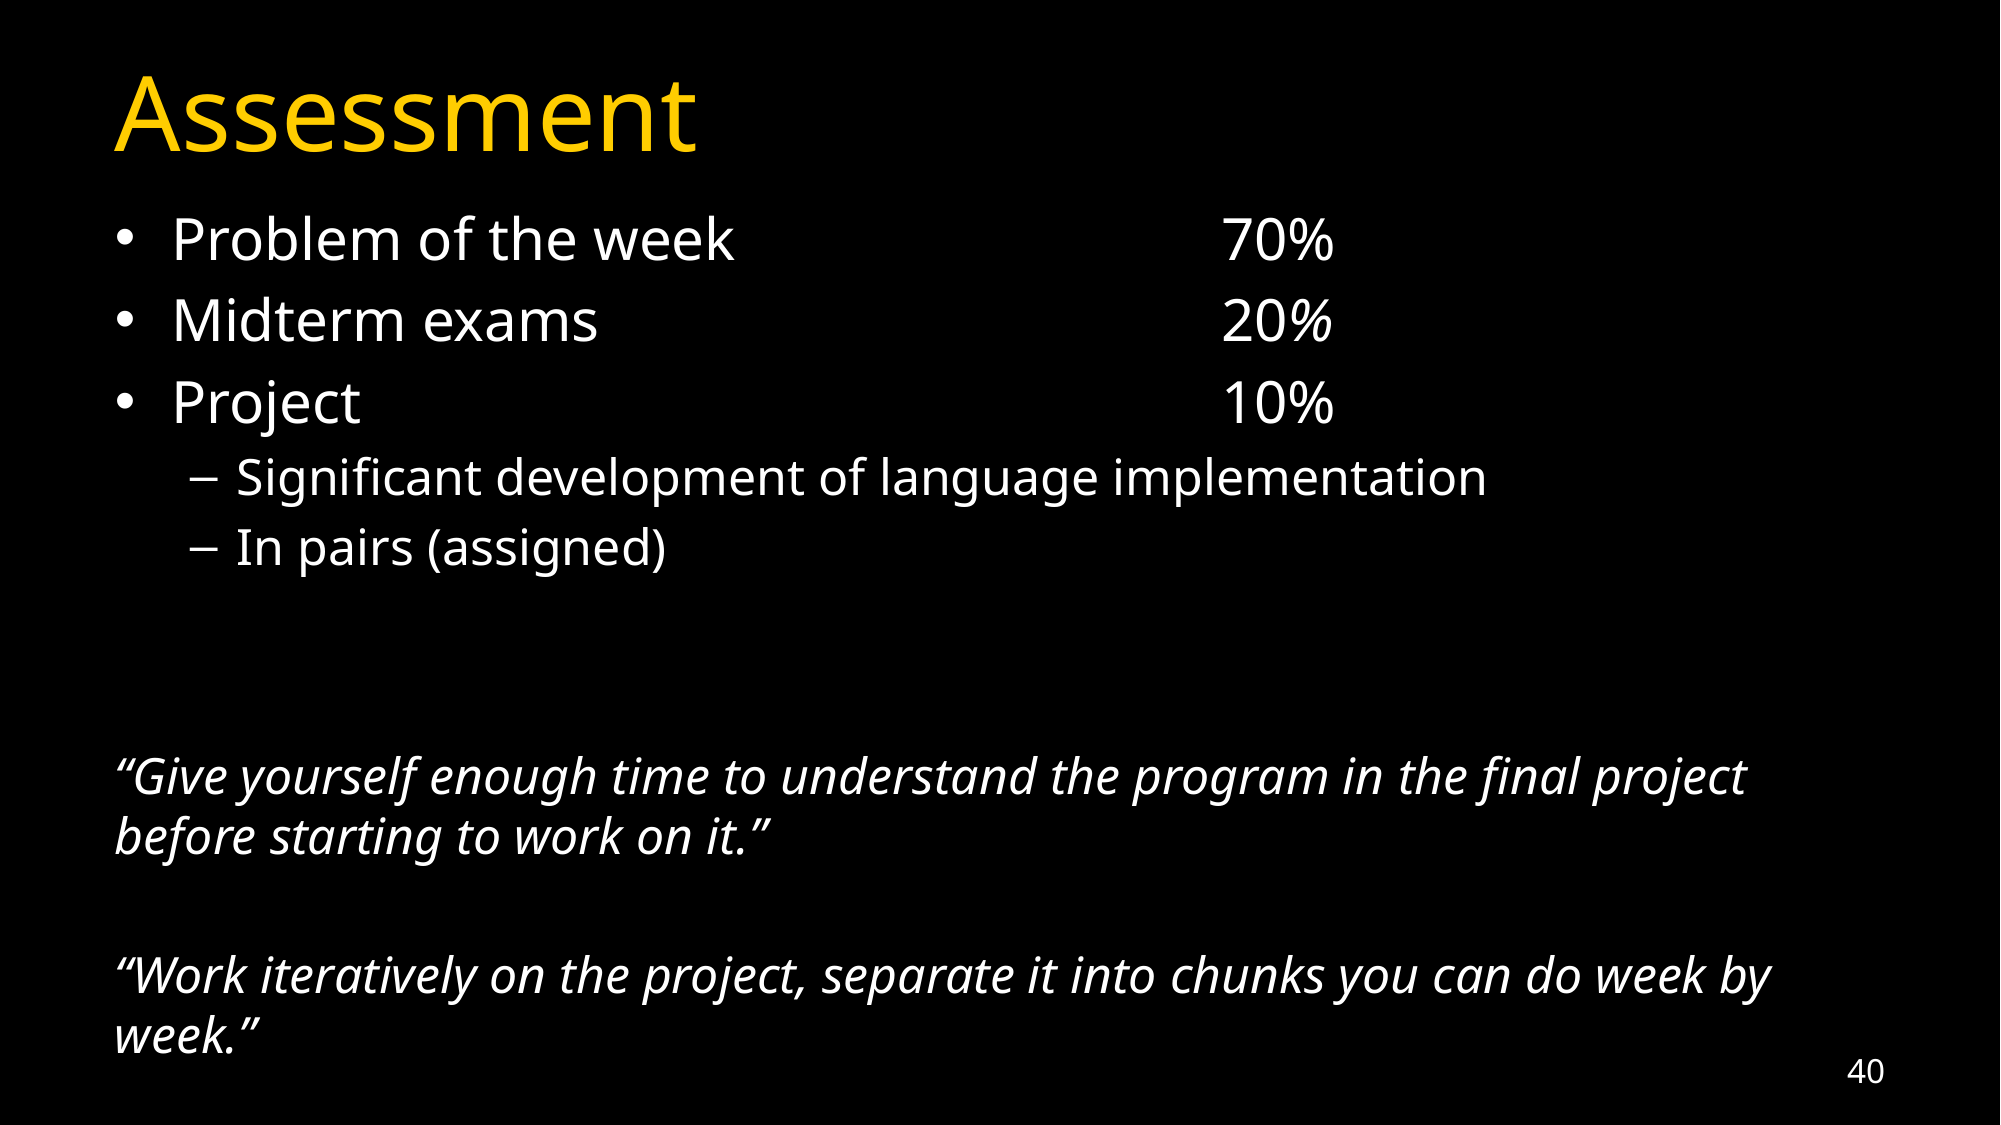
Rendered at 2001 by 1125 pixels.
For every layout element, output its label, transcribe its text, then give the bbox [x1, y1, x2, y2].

title Assessment [99, 45, 1900, 175]
list Problem of the week 70% Midterm exams 20% Project 10% Significant development of language implementation In pairs (assigned) “Give yourself enough time to understand the program in the final project before starting to work on it.” “Work iteratively on the project, separate it into chunks you can do week by week.” [99, 194, 1900, 1005]
slide_number 40 [1433, 1042, 1900, 1103]
